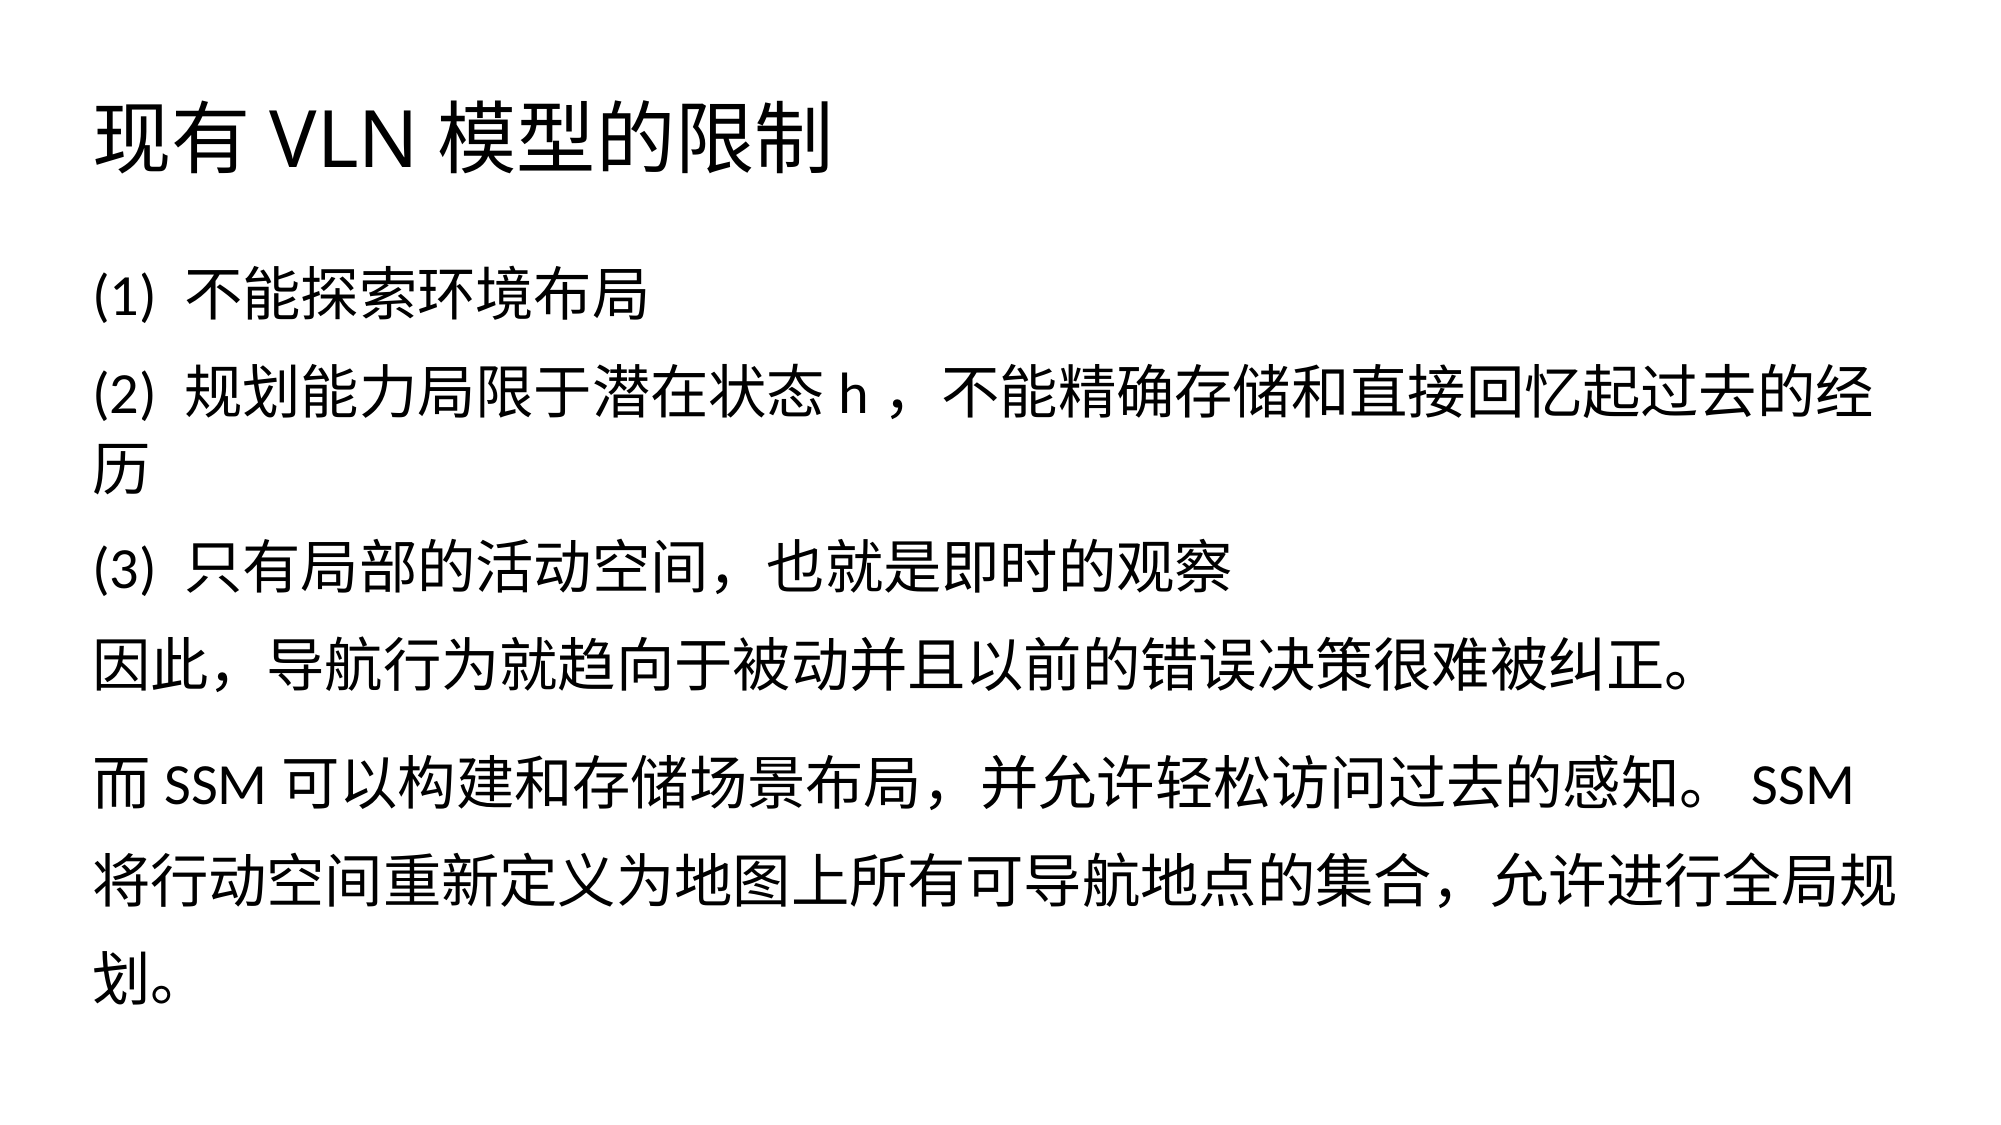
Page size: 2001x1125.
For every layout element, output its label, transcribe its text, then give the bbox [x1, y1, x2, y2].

title 现有VLN模型的限制 [77, 60, 1871, 224]
list (1) 不能探索环境布局 (2) 规划能力局限于潜在状态h，不能精确存储和直接回忆起过去的经历 (3) 只有局部的活动空间，也就是即时的观察 因此，导航行为就趋向于被动并且以前的错误决策很难被纠正。 而SSM可以构建和存储场景布局，并允许轻松访问过去的感知。SSM将行动空间重新定义为地图上所有可导航地点的集合，允许进行全局规划。 [77, 243, 1923, 957]
